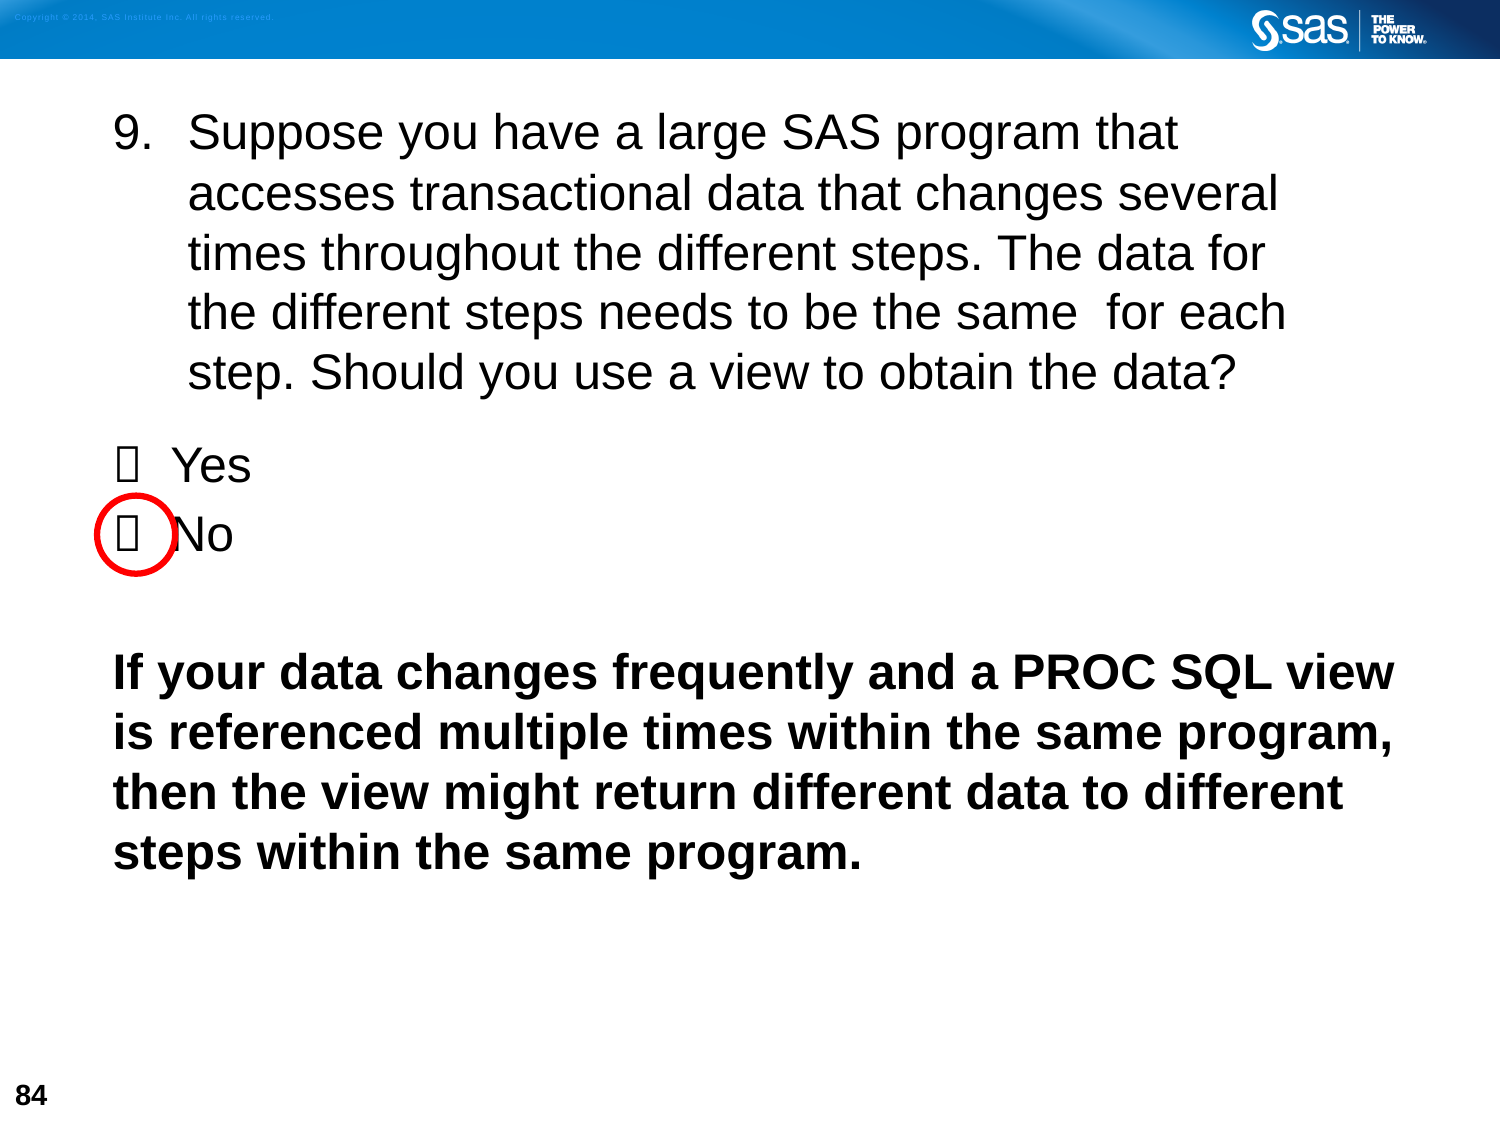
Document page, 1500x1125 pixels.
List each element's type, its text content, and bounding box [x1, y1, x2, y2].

text_box [97, 495, 176, 574]
list Suppose you have a large SAS program that accesses transactional data that changes several times throughout the different steps. The data for the different steps needs to be the same for each step. Should you use a view to obtain the data?  Yes  No If your data changes frequently and a PROC SQL view is referenced multiple times within the same program, then the view might return different data to different steps within the same program. [112, 99, 1400, 800]
picture [0, 0, 1500, 59]
